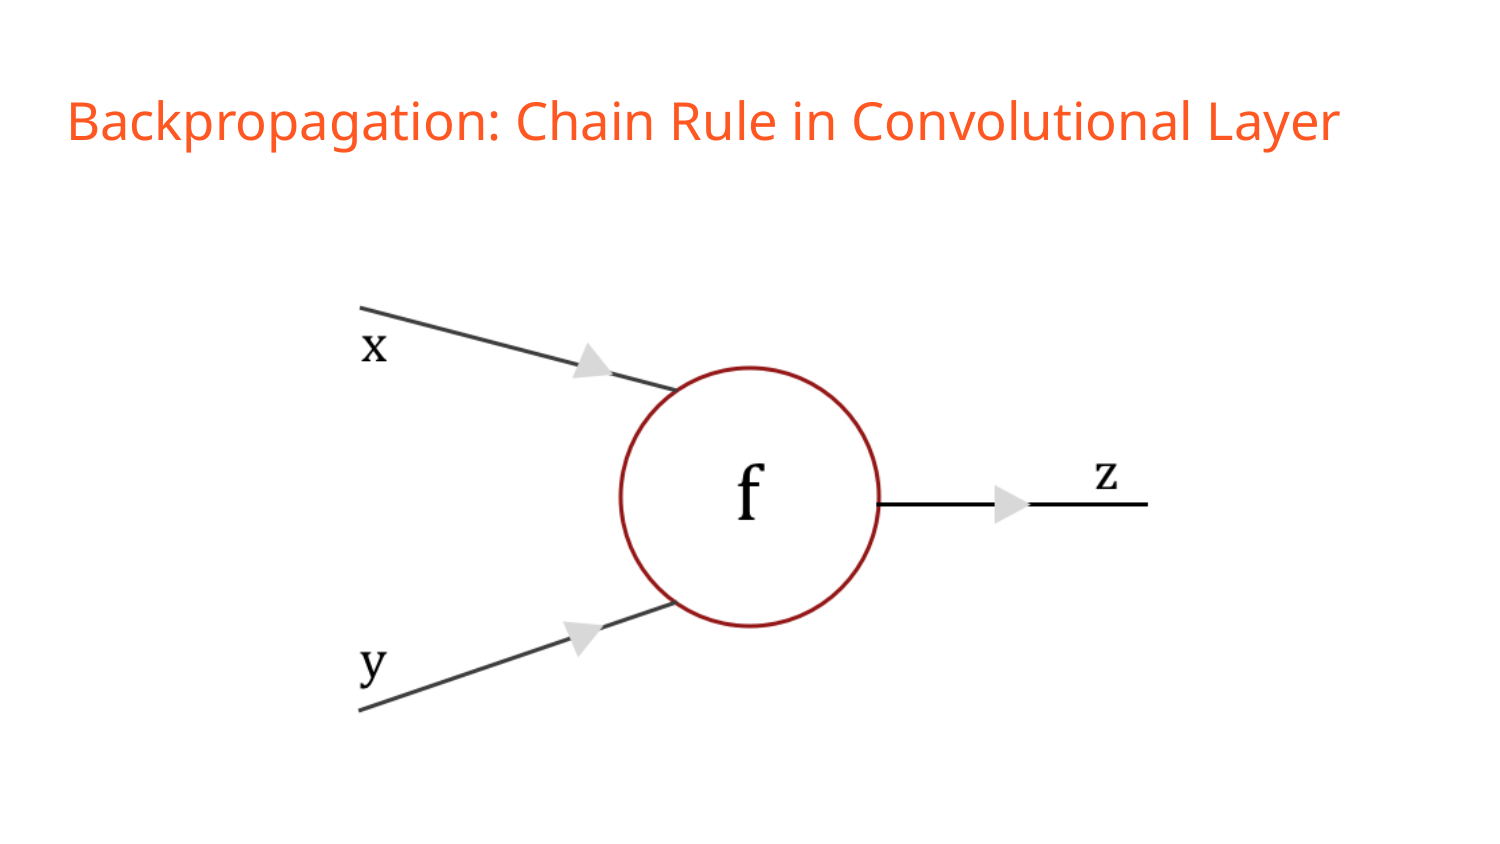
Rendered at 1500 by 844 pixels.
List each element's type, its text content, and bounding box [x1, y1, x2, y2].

title Backpropagation: Chain Rule in Convolutional Layer [51, 72, 1449, 167]
picture [212, 270, 1288, 751]
